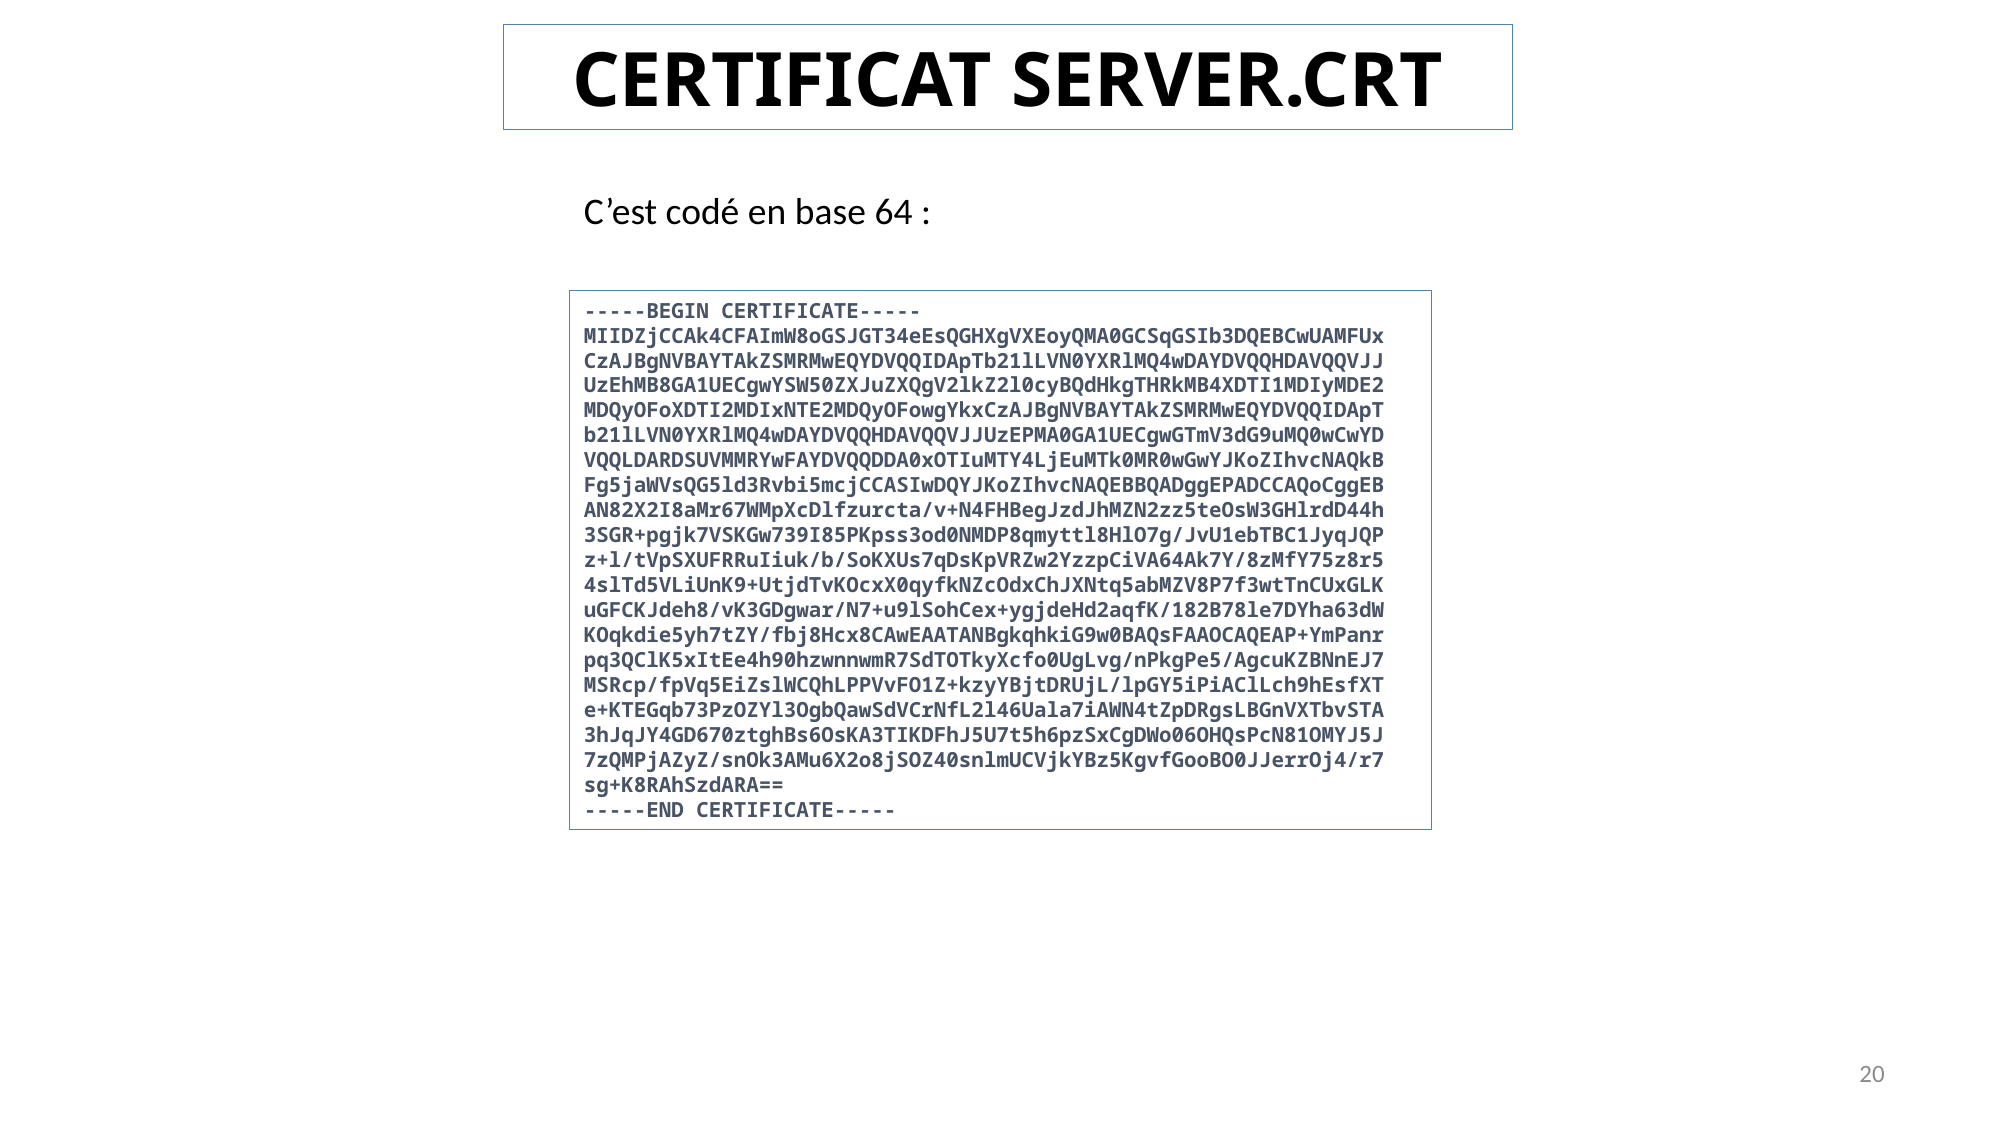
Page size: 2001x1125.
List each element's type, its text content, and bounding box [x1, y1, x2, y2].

text_box -----BEGIN CERTIFICATE----- MIIDZjCCAk4CFAImW8oGSJGT34eEsQGHXgVXEoyQMA0GCSqGSIb3DQEBCwUAMFUx CzAJBgNVBAYTAkZSMRMwEQYDVQQIDApTb21lLVN0YXRlMQ4wDAYDVQQHDAVQQVJJ UzEhMB8GA1UECgwYSW50ZXJuZXQgV2lkZ2l0cyBQdHkgTHRkMB4XDTI1MDIyMDE2 MDQyOFoXDTI2MDIxNTE2MDQyOFowgYkxCzAJBgNVBAYTAkZSMRMwEQYDVQQIDApT b21lLVN0YXRlMQ4wDAYDVQQHDAVQQVJJUzEPMA0GA1UECgwGTmV3dG9uMQ0wCwYD VQQLDARDSUVMMRYwFAYDVQQDDA0xOTIuMTY4LjEuMTk0MR0wGwYJKoZIhvcNAQkB Fg5jaWVsQG5ld3Rvbi5mcjCCASIwDQYJKoZIhvcNAQEBBQADggEPADCCAQoCggEB AN82X2I8aMr67WMpXcDlfzurcta/v+N4FHBegJzdJhMZN2zz5teOsW3GHlrdD44h 3SGR+pgjk7VSKGw739I85PKpss3od0NMDP8qmyttl8HlO7g/JvU1ebTBC1JyqJQP z+l/tVpSXUFRRuIiuk/b/SoKXUs7qDsKpVRZw2YzzpCiVA64Ak7Y/8zMfY75z8r5 4slTd5VLiUnK9+UtjdTvKOcxX0qyfkNZcOdxChJXNtq5abMZV8P7f3wtTnCUxGLK uGFCKJdeh8/vK3GDgwar/N7+u9lSohCex+ygjdeHd2aqfK/182B78le7DYha63dW KOqkdie5yh7tZY/fbj8Hcx8CAwEAATANBgkqhkiG9w0BAQsFAAOCAQEAP+YmPanr pq3QClK5xItEe4h90hzwnnwmR7SdTOTkyXcfo0UgLvg/nPkgPe5/AgcuKZBNnEJ7 MSRcp/fpVq5EiZslWCQhLPPVvFO1Z+kzyYBjtDRUjL/lpGY5iPiAClLch9hEsfXT e+KTEGqb73PzOZYl3OgbQawSdVCrNfL2l46Uala7iAWN4tZpDRgsLBGnVXTbvSTA 3hJqJY4GD670ztghBs6OsKA3TIKDFhJ5U7t5h6pzSxCgDWo06OHQsPcN81OMYJ5J 7zQMPjAZyZ/snOk3AMu6X2o8jSOZ40snlmUCVjkYBz5KgvfGooBO0JJerrOj4/r7 sg+K8RAhSzdARA== -----END CERTIFICATE----- [568, 289, 1431, 830]
text_box CERTIFICAT SERVER.CRT [503, 24, 1512, 129]
slide_number 20 [1433, 1042, 1900, 1103]
text_box C’est codé en base 64 : [568, 179, 1332, 240]
